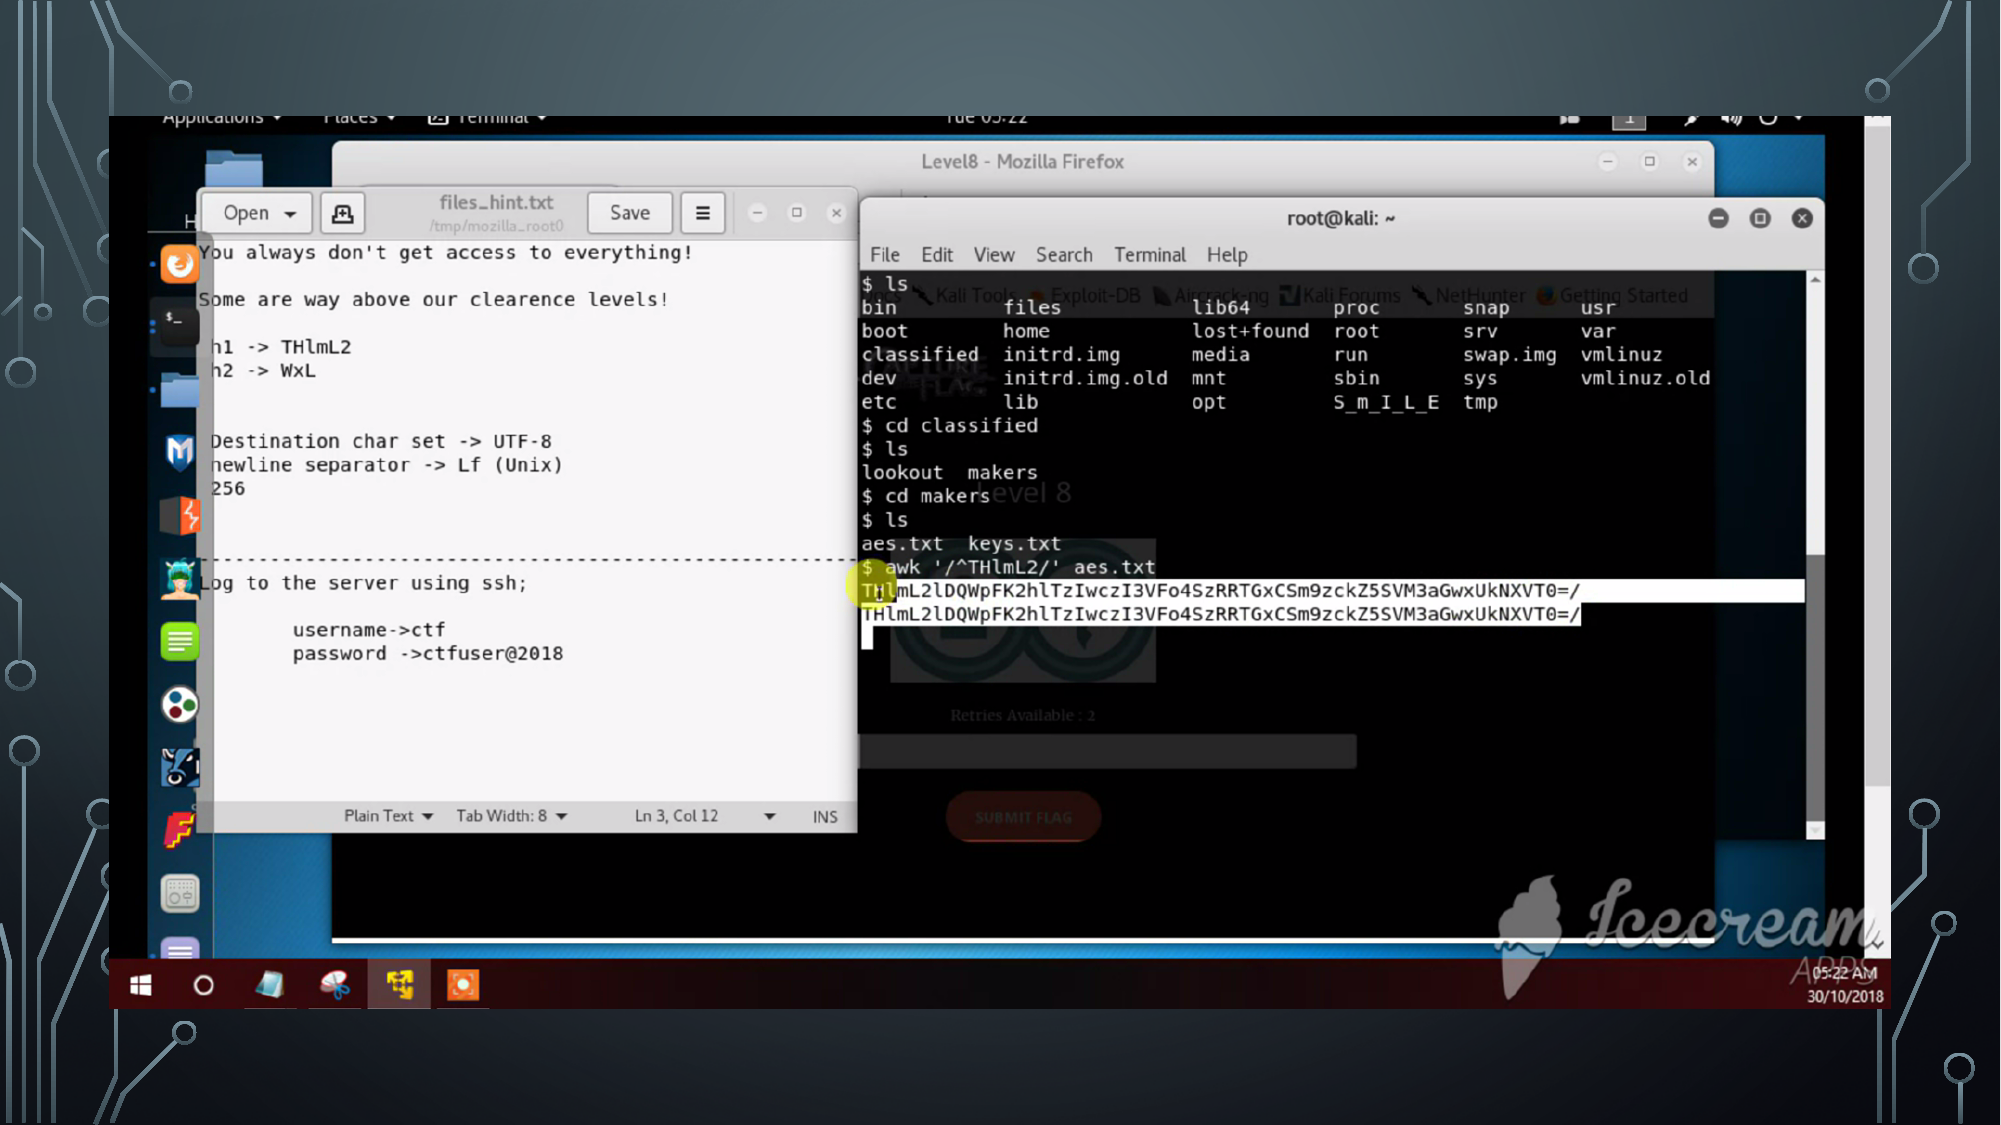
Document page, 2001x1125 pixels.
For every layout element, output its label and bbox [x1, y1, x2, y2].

picture [108, 116, 1892, 1009]
